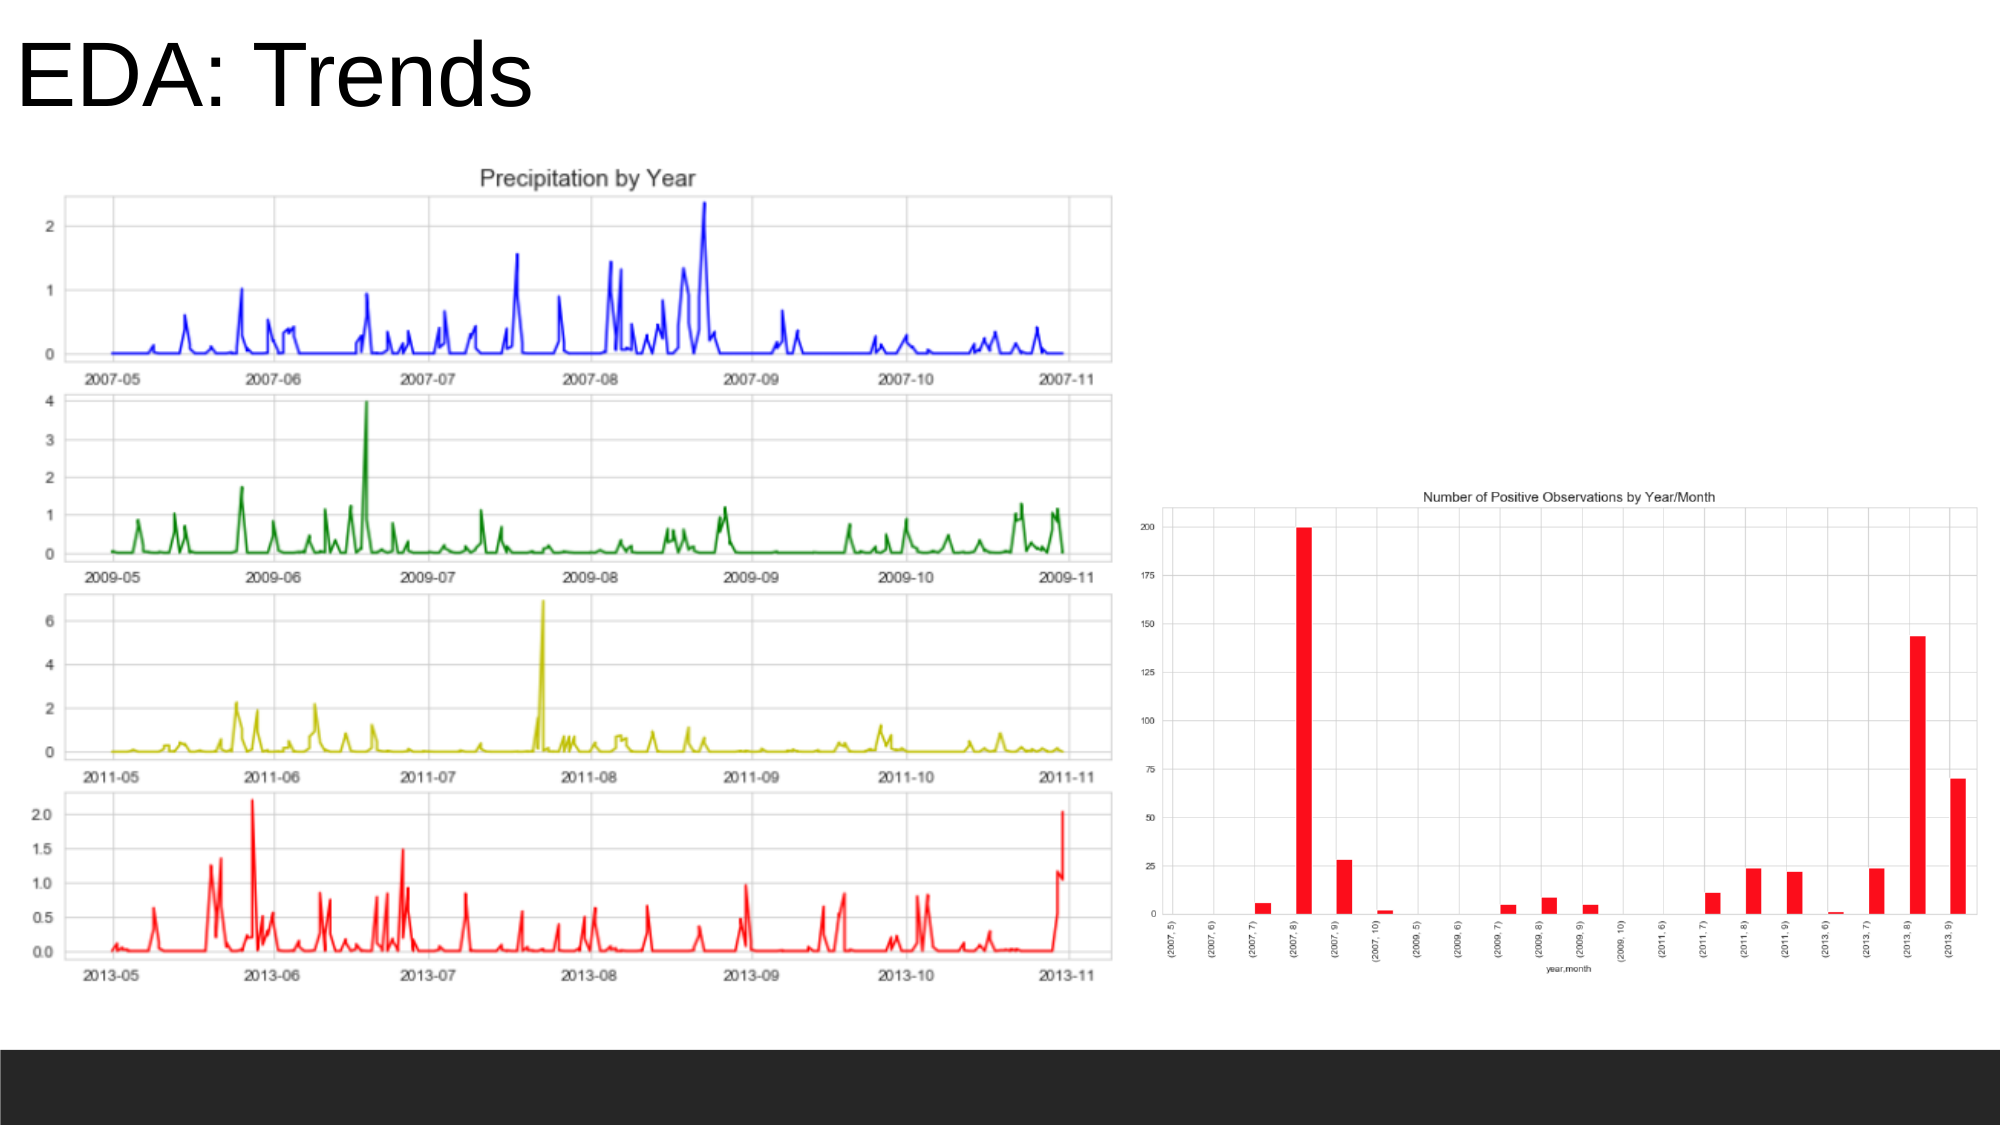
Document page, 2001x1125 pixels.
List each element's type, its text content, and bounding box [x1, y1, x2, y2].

picture [24, 157, 1993, 996]
text_box EDA: Trends [0, 0, 868, 133]
